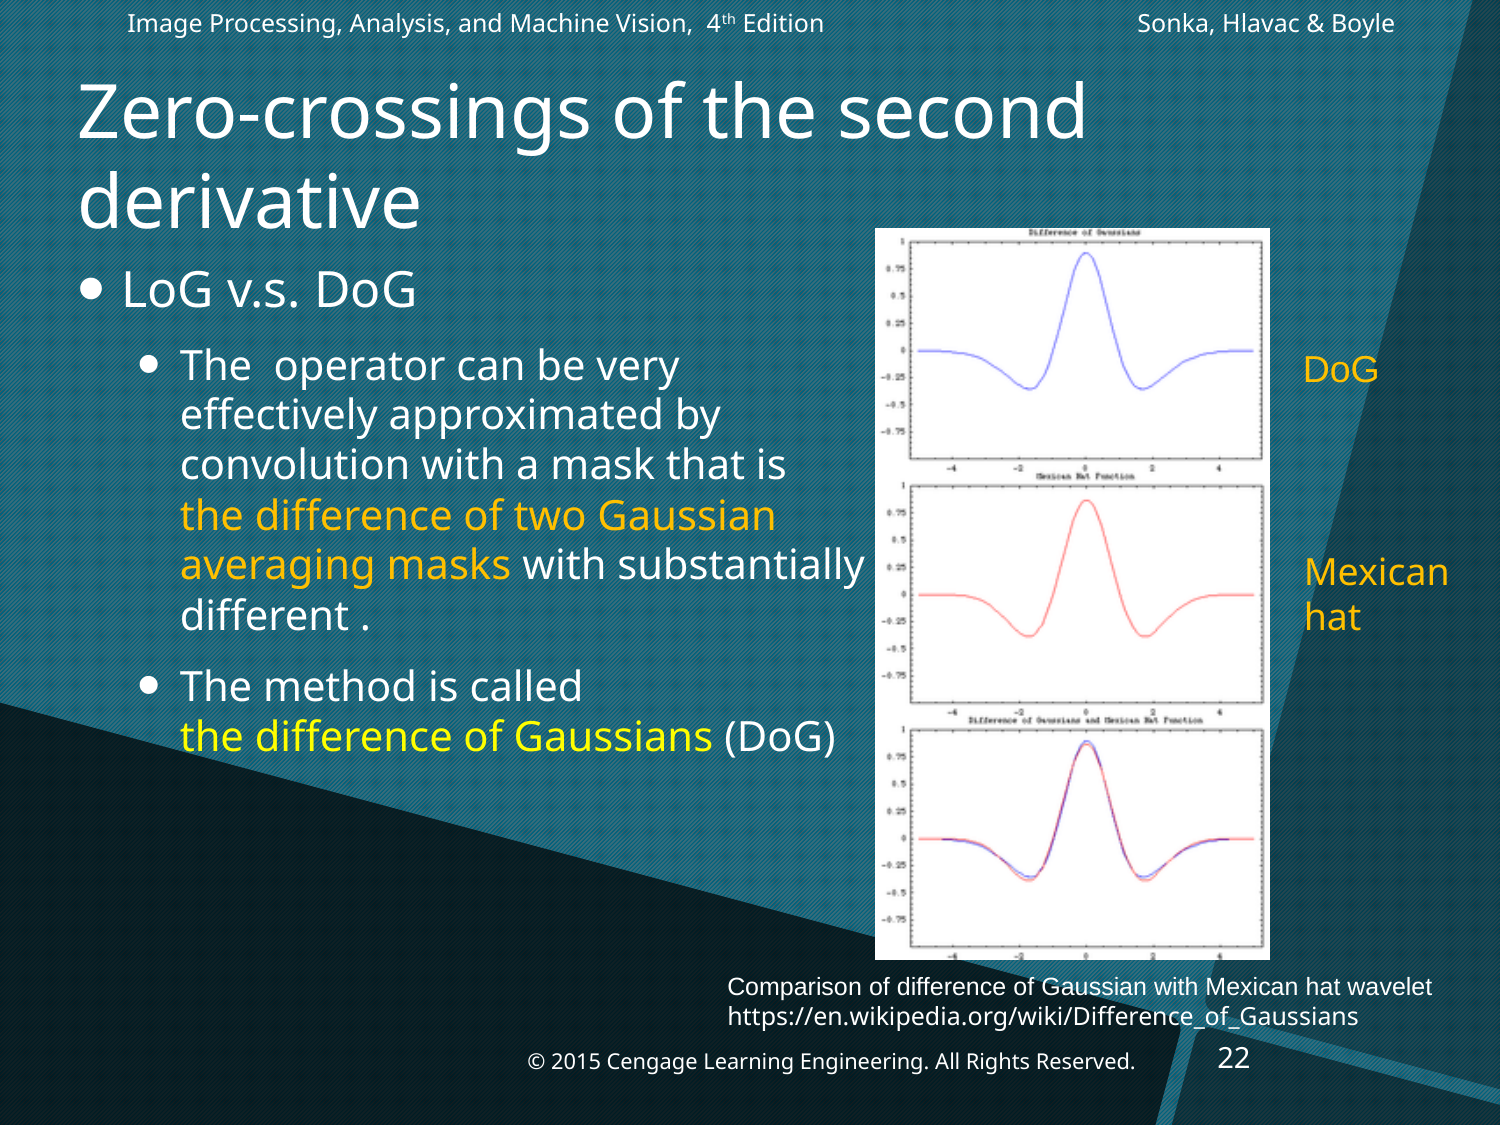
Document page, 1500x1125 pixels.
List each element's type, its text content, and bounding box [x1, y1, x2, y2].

title Zero-crossings of the second derivative [62, 82, 1463, 225]
footer © 2015 Cengage Learning Engineering. All Rights Reserved. [512, 1032, 1163, 1093]
text_box DoG [1288, 337, 1395, 398]
text_box Image Processing, Analysis, and Machine Vision, 4th Edition Sonka, Hlavac & Boyle [112, 0, 1413, 45]
picture [874, 228, 1270, 960]
slide_number 22 [1202, 1038, 1463, 1094]
text_box Mexican hat [1289, 540, 1475, 646]
text_box Comparison of difference of Gaussian with Mexican hat wavelet https://en.wikipedia.org/wiki/Difference_of_Gaussians [712, 962, 1463, 1038]
